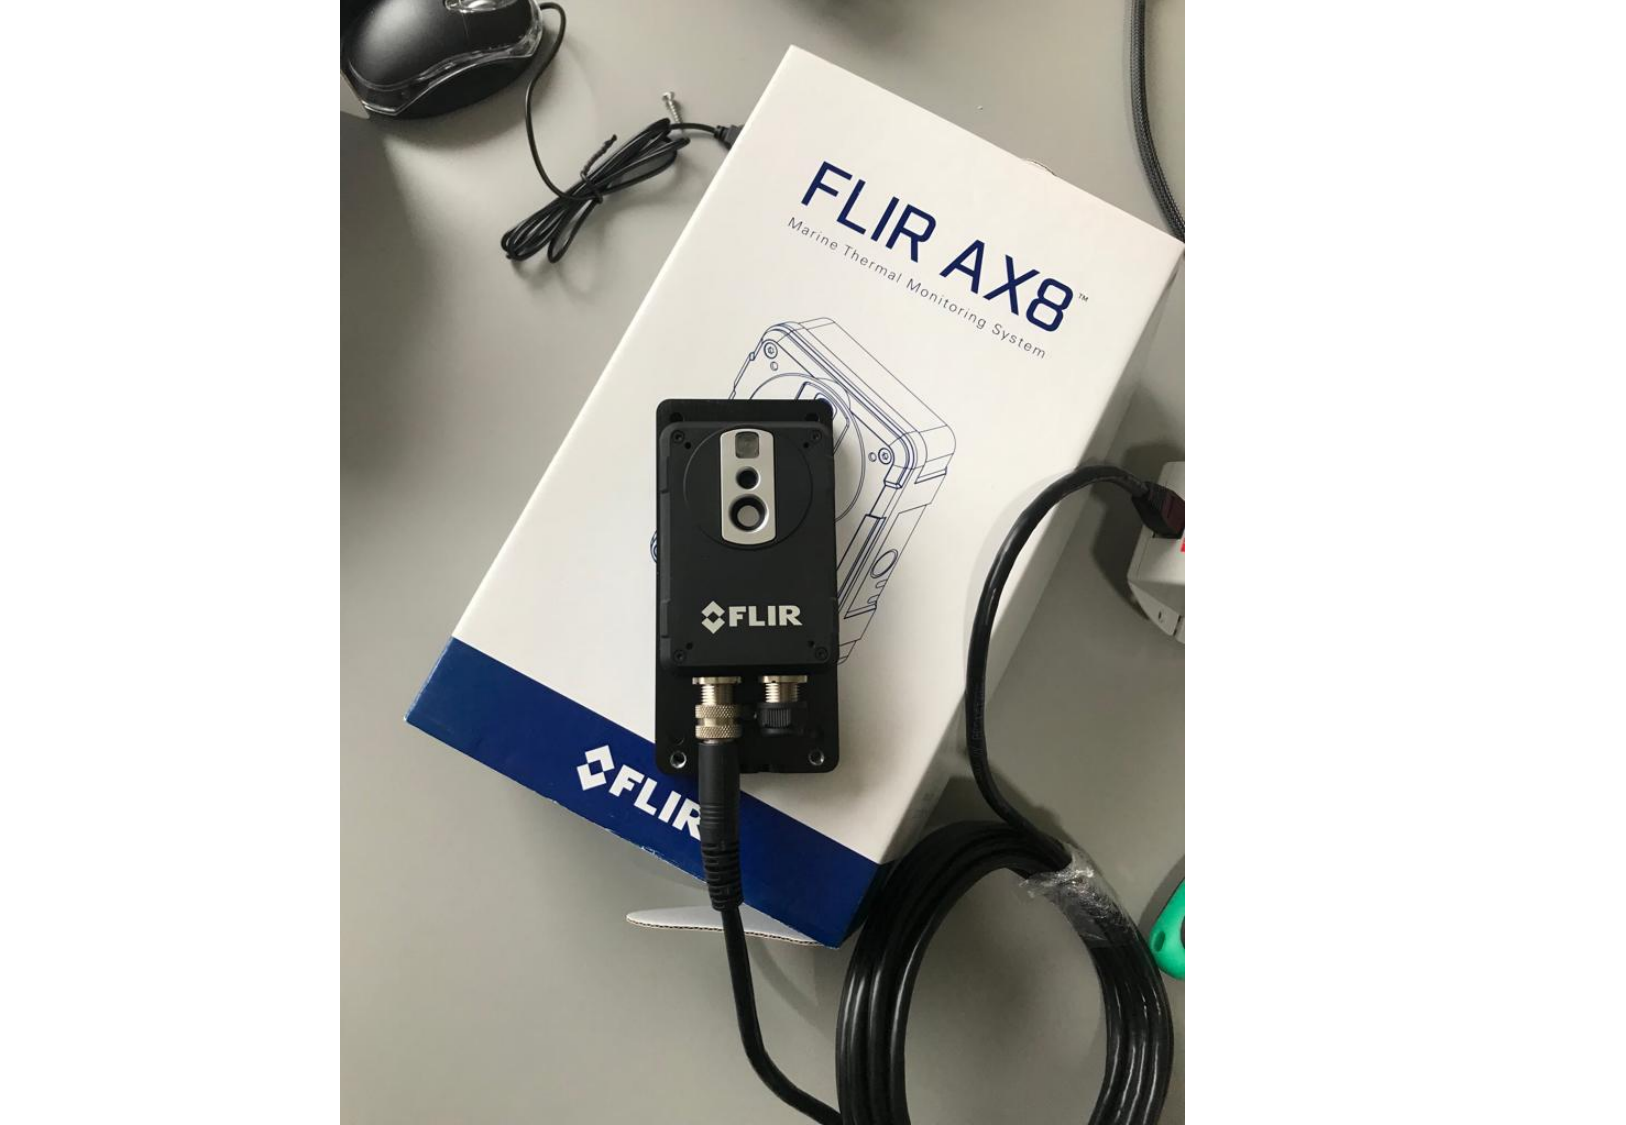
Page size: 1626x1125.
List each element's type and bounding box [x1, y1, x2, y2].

picture [340, 0, 1185, 1125]
